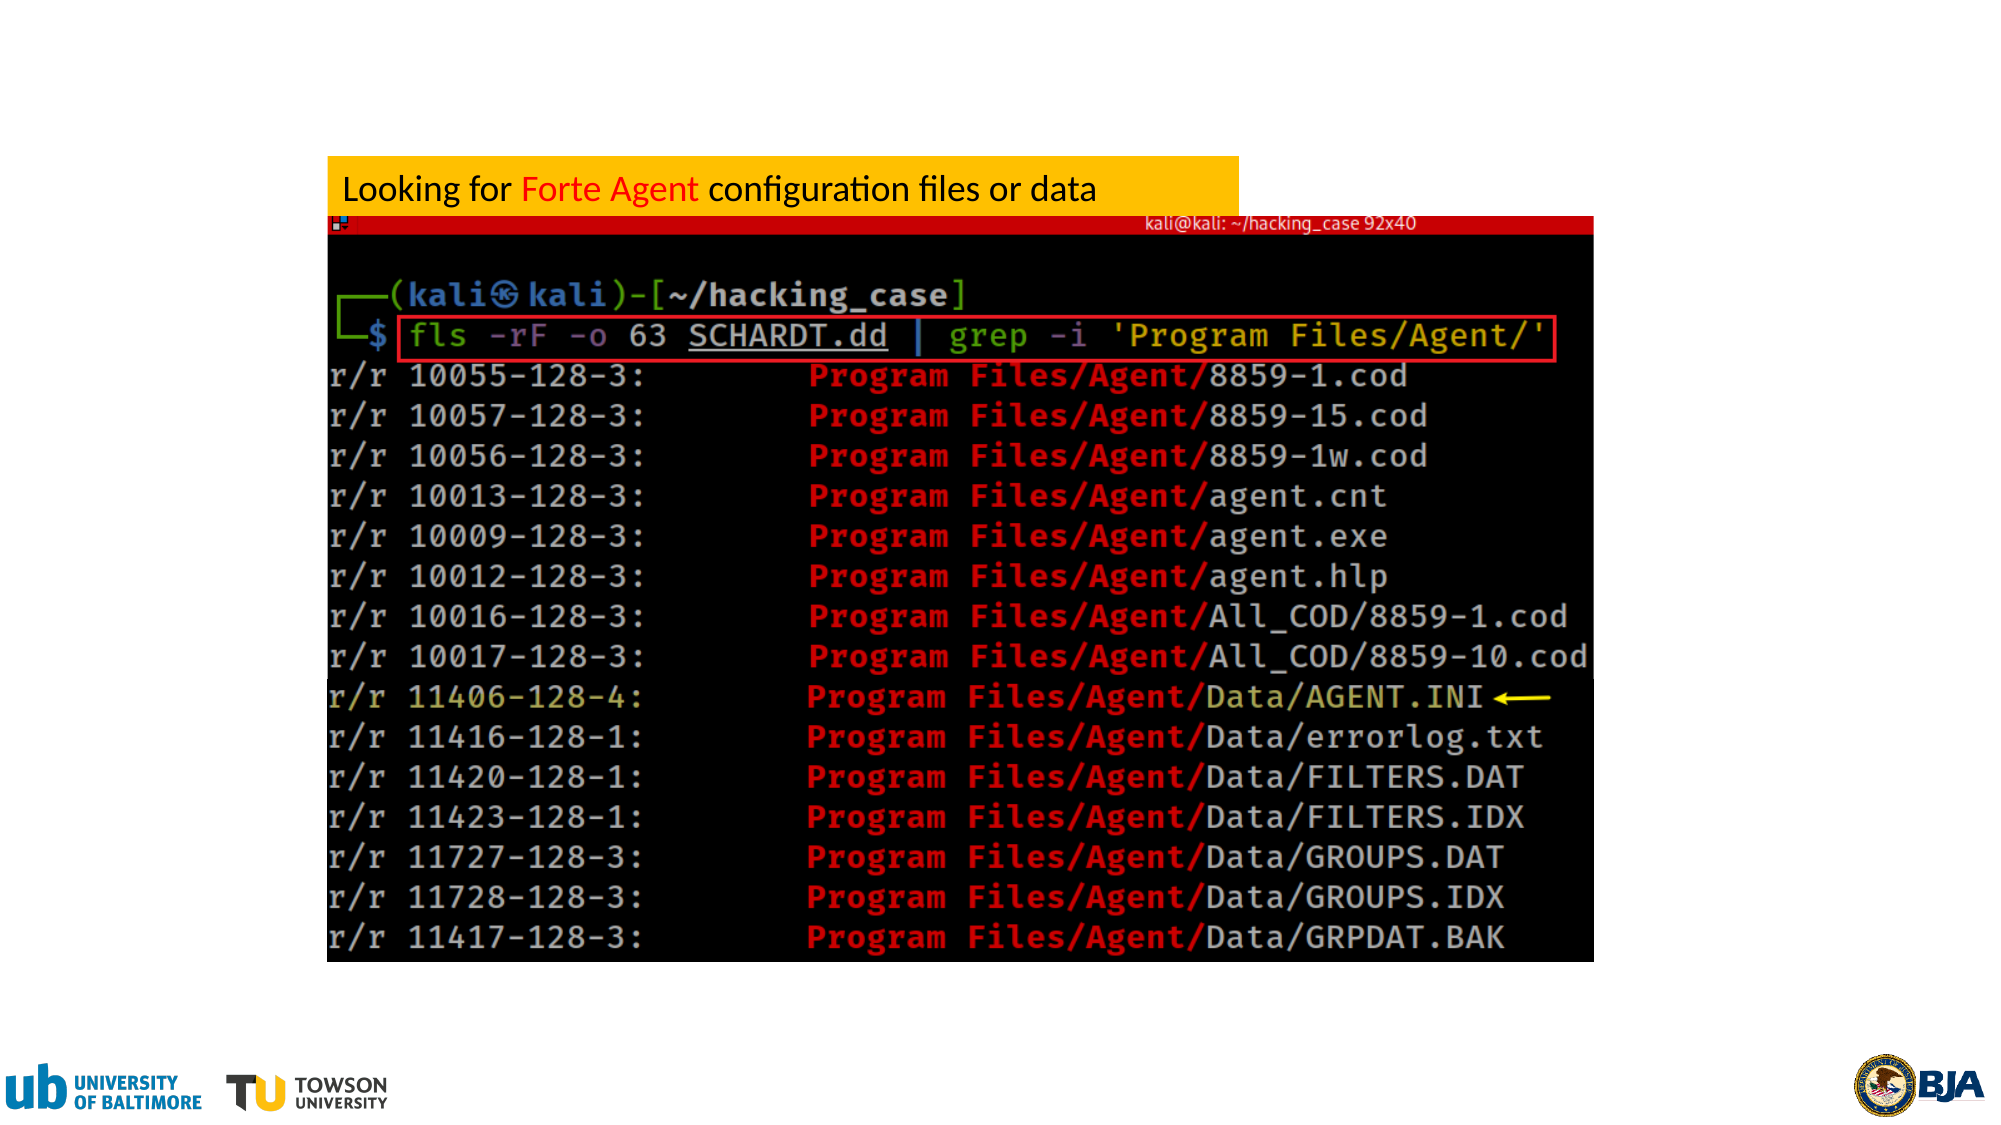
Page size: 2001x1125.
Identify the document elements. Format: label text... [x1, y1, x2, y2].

picture [1854, 1054, 1986, 1117]
text_box Looking for Forte Agent configuration files or data [327, 156, 1239, 216]
picture [0, 1031, 407, 1125]
picture [327, 216, 1594, 962]
